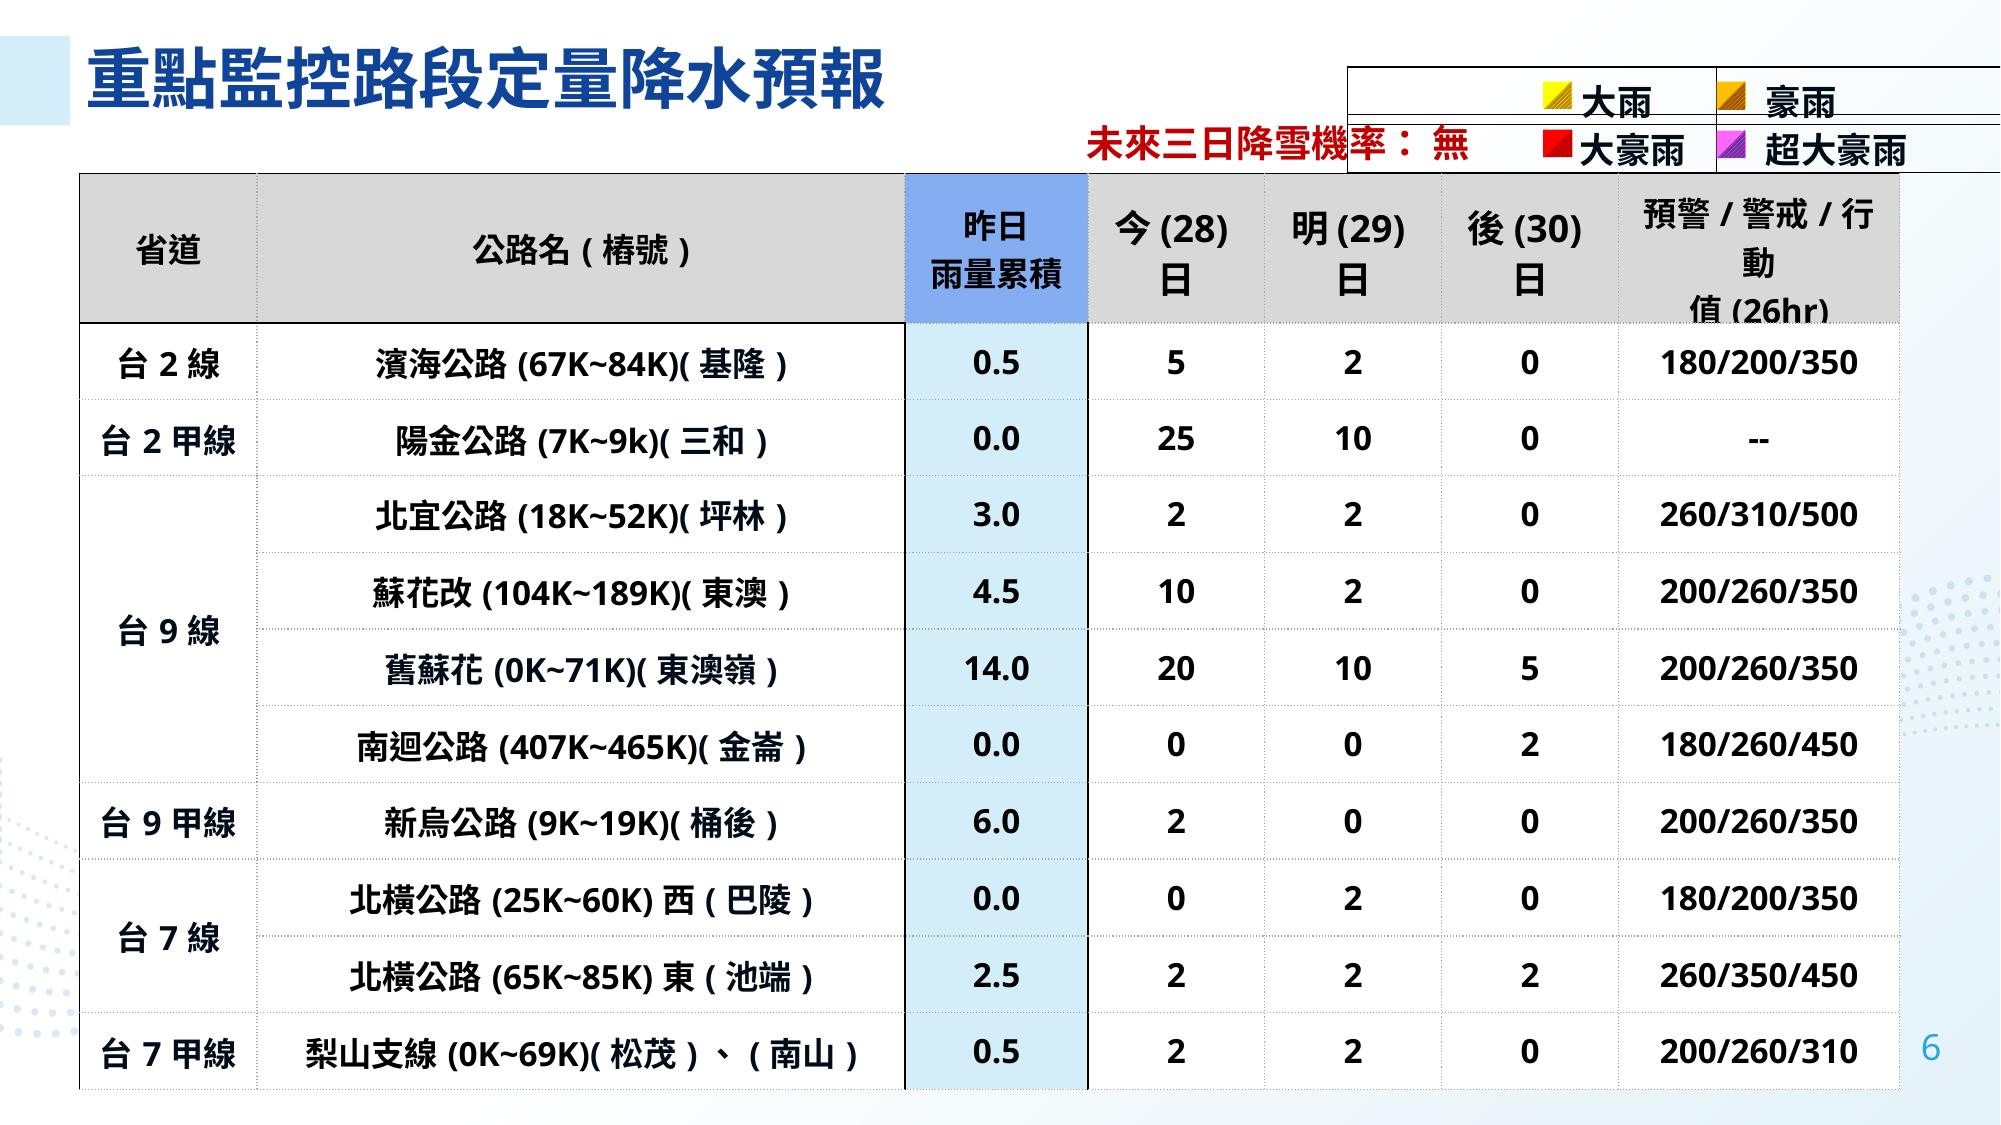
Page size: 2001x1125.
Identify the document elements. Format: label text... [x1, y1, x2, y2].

table_cell 北宜公路(18K~52K)(坪林) [257, 476, 904, 552]
table_cell 舊蘇花(0K~71K)(東澳嶺) [257, 629, 904, 706]
table_header 公路名(樁號) [257, 174, 905, 322]
table_cell 2 [1442, 706, 1619, 782]
text_box 未來三日降雪機率： 無 [1078, 105, 1516, 173]
table_cell 180/200/350 [1619, 323, 1900, 400]
table_cell 200/260/350 [1619, 552, 1900, 629]
table_cell 台2線 [80, 324, 257, 400]
table_cell 2 [1089, 476, 1265, 552]
text_box [1715, 79, 1748, 112]
table_cell 2 [1089, 936, 1265, 1013]
table_cell 260/350/450 [1619, 936, 1900, 1013]
table_cell 0.0 [906, 859, 1087, 936]
table_cell 3.0 [906, 476, 1087, 552]
table_cell 2 [1265, 323, 1442, 400]
table_cell 180/260/450 [1619, 706, 1900, 782]
table_cell 4.5 [906, 552, 1087, 629]
table_cell 陽金公路(7K~9k)(三和) [257, 400, 904, 476]
table_cell 10 [1265, 629, 1442, 706]
table_cell 200/260/350 [1619, 782, 1900, 859]
table_cell 200/260/310 [1619, 1013, 1821, 1089]
table_header 預警/警戒/行動 值(26hr) [1619, 174, 1900, 323]
table_cell 濱海公路(67K~84K)(基隆) [257, 324, 904, 400]
table_header 省道 [80, 174, 257, 322]
table_header 明(29)日 [1265, 174, 1442, 323]
table_cell 0.0 [906, 706, 1087, 782]
table_cell 北橫公路(65K~85K)東(池端) [257, 936, 904, 1013]
table_cell 台2甲線 [80, 400, 257, 476]
text_box [1715, 128, 1748, 161]
table_cell 台9線 [80, 476, 257, 782]
slide_number 6 [1821, 1005, 1942, 1092]
table_cell 25 [1089, 400, 1265, 476]
table_cell 梨山支線(0K~69K)(松茂)、(南山) [257, 1013, 904, 1089]
table_cell 0 [1089, 706, 1265, 782]
table_cell 260/310/500 [1619, 476, 1900, 552]
table_cell 180/200/350 [1619, 859, 1900, 936]
table_cell 0 [1442, 476, 1619, 552]
table_cell 10 [1265, 400, 1442, 476]
table_cell 0.0 [906, 400, 1087, 476]
table_header 後(30)日 [1442, 174, 1619, 323]
table_cell 0 [1442, 323, 1619, 400]
table_cell 20 [1089, 629, 1265, 706]
table_cell 0 [1442, 782, 1619, 859]
table_cell 2 [1089, 1013, 1265, 1089]
table_cell 2 [1089, 782, 1265, 859]
table_cell 2 [1265, 552, 1442, 629]
table_cell 0.5 [906, 323, 1087, 400]
table_cell 5 [1089, 323, 1265, 400]
table_header 昨日 雨量累積 [905, 174, 1088, 323]
table_cell 0 [1442, 1013, 1619, 1089]
table_cell 南迴公路(407K~465K)(金崙) [257, 706, 904, 782]
table_cell 0 [1442, 400, 1619, 476]
table_cell 台9甲線 [80, 782, 257, 859]
table_cell 0 [1089, 859, 1265, 936]
text_box [1542, 79, 1574, 112]
table_cell 200/260/350 [1619, 629, 1900, 706]
table_cell -- [1619, 400, 1900, 476]
table_cell 台7甲線 [80, 1013, 257, 1089]
table_cell 2 [1265, 936, 1442, 1013]
table_cell 新烏公路(9K~19K)(桶後) [257, 782, 904, 859]
table_cell 2 [1265, 476, 1442, 552]
table_cell 2.5 [906, 936, 1087, 1013]
table_cell 0 [1265, 706, 1442, 782]
table_cell 14.0 [906, 629, 1087, 706]
table_cell 蘇花改(104K~189K)(東澳) [257, 552, 904, 629]
table_cell 2 [1265, 1013, 1442, 1089]
table_cell 6.0 [906, 782, 1087, 859]
table_cell 5 [1442, 629, 1619, 706]
table_cell 0 [1265, 782, 1442, 859]
table_cell 0.5 [906, 1013, 1087, 1089]
table_cell 2 [1442, 936, 1619, 1013]
text_box [1542, 127, 1575, 160]
table_cell 北橫公路(25K~60K)西(巴陵) [257, 859, 904, 936]
table_header 今(28)日 [1088, 174, 1265, 323]
table_cell 0 [1442, 552, 1619, 629]
table_cell 0 [1442, 859, 1619, 936]
table_cell 10 [1089, 552, 1265, 629]
table_cell 台7線 [80, 859, 257, 1013]
table_cell 2 [1265, 859, 1442, 936]
